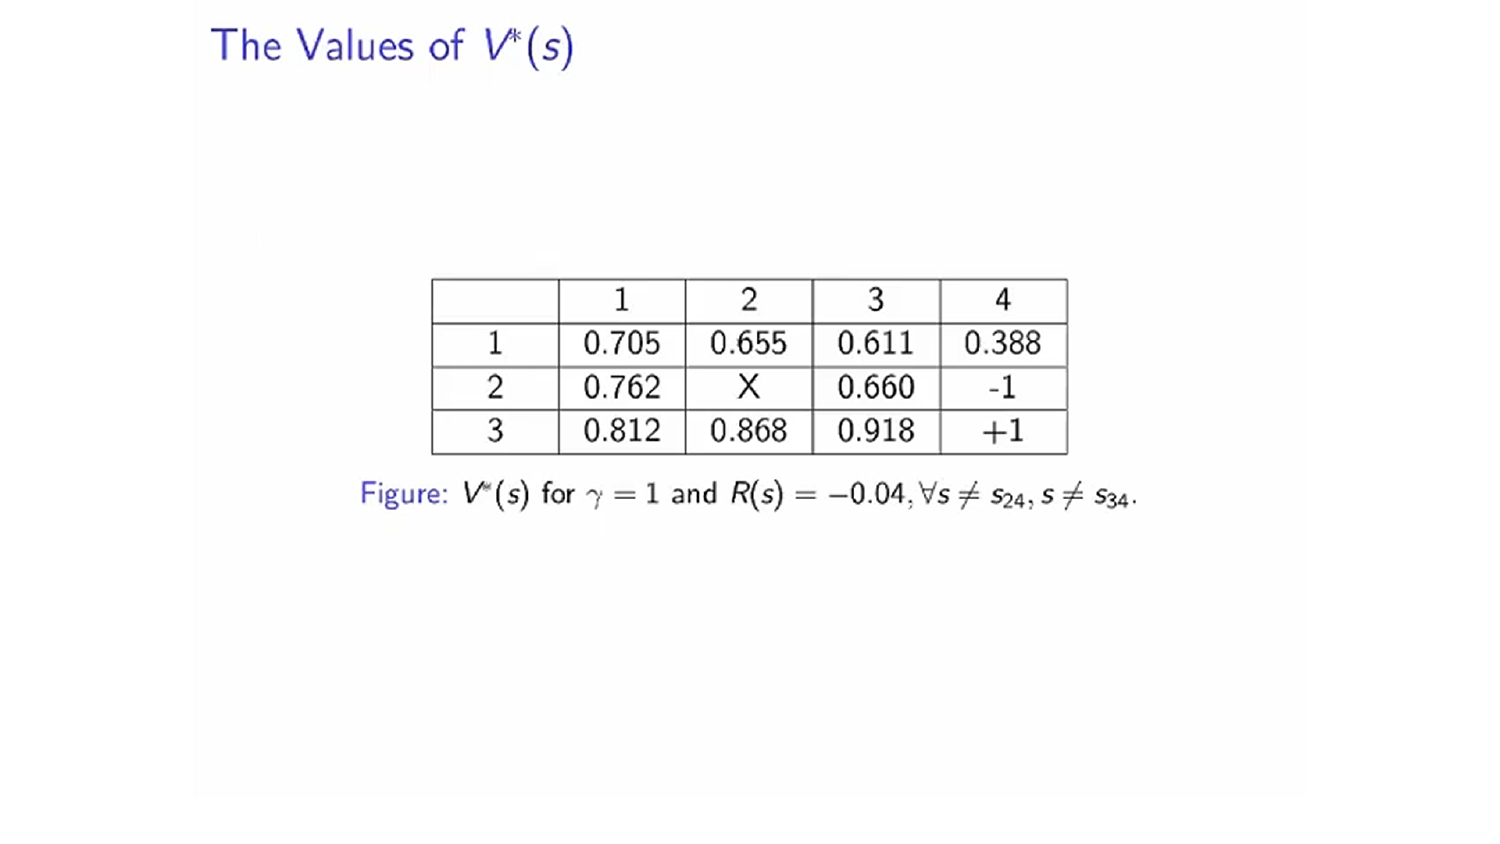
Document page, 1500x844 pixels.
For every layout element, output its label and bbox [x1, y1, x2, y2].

text_box [0, 0, 1500, 844]
